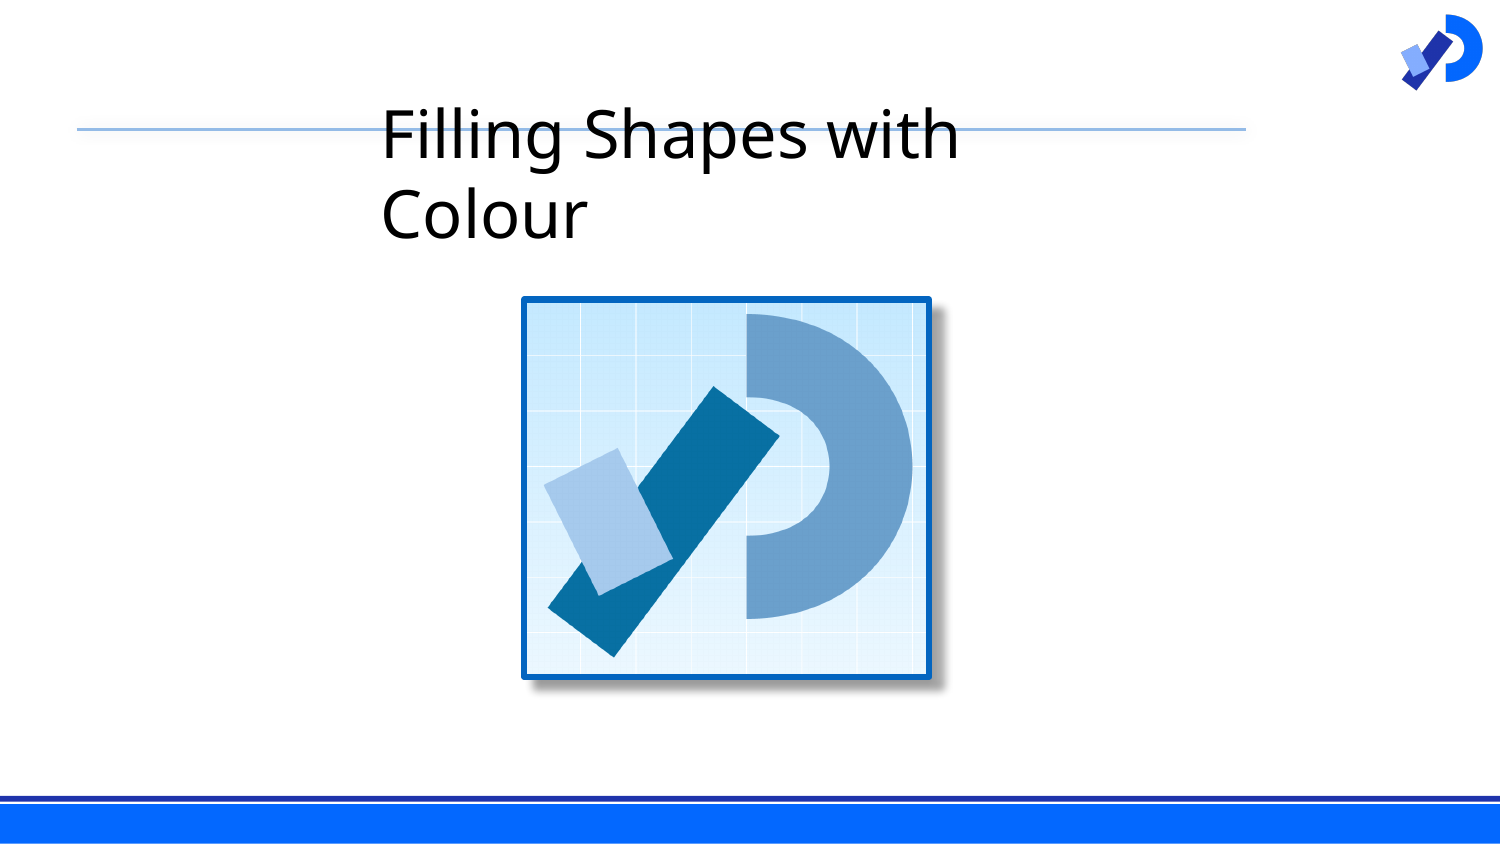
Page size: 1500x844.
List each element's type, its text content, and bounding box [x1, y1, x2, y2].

picture [1398, 9, 1485, 96]
title Filling Shapes with Colour [370, 79, 1130, 261]
picture [527, 302, 927, 674]
